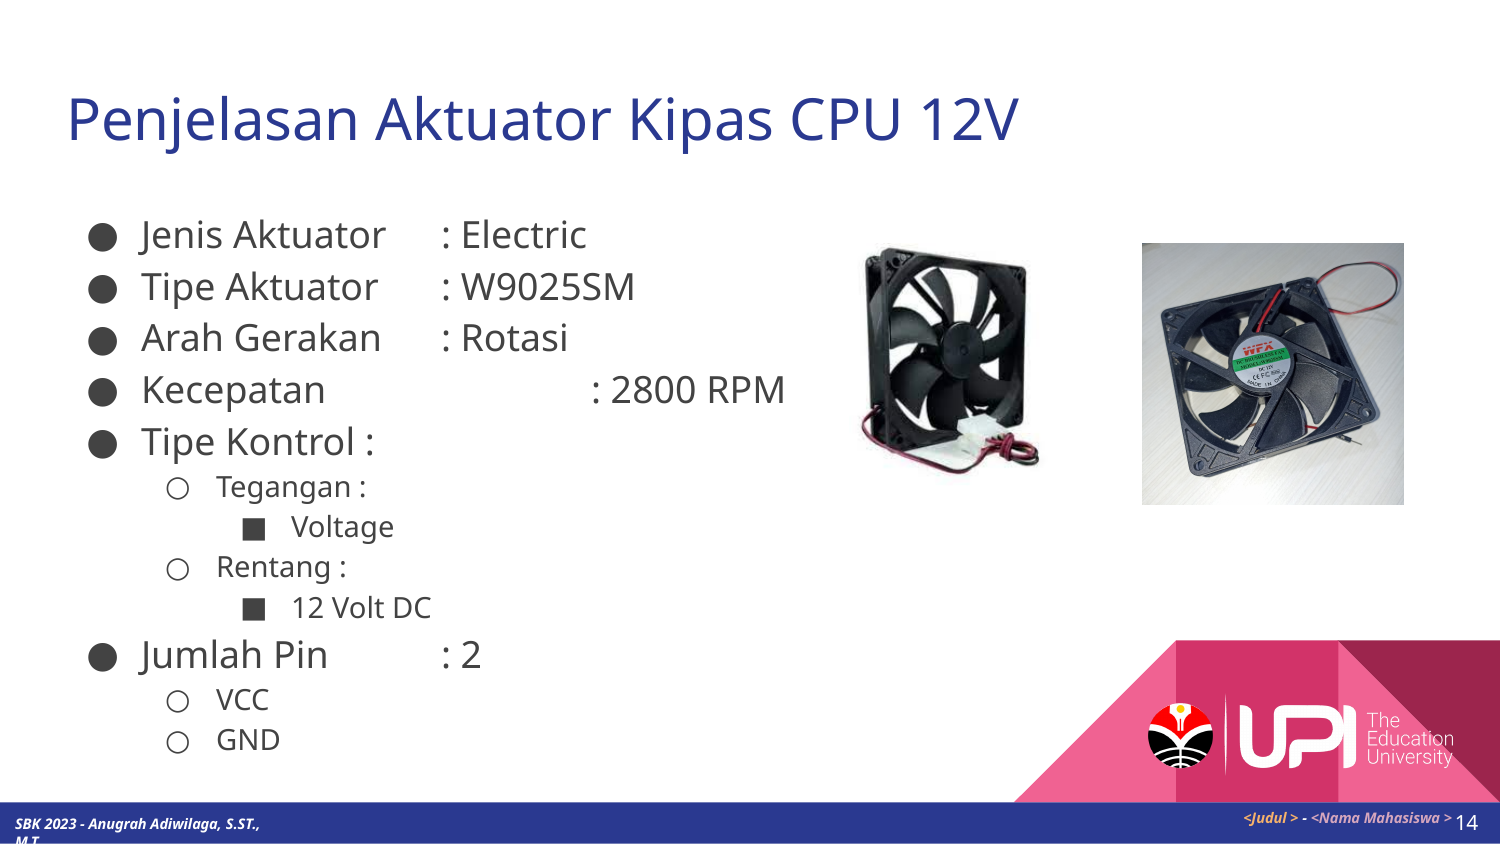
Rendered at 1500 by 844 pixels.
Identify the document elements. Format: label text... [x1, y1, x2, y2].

title Penjelasan Aktuator Kipas CPU 12V [51, 67, 1449, 167]
picture [849, 242, 1093, 486]
list Jenis Aktuator : Electric Tipe Aktuator : W9025SM Arah Gerakan : Rotasi Kecepatan : 2800 RPM Tipe Kontrol : Tegangan : Voltage Rentang : 12 Volt DC Jumlah Pin : 2 VCC GND [51, 189, 971, 820]
picture [1142, 242, 1404, 505]
slide_number 14 [1403, 791, 1494, 844]
picture [1148, 693, 1453, 776]
